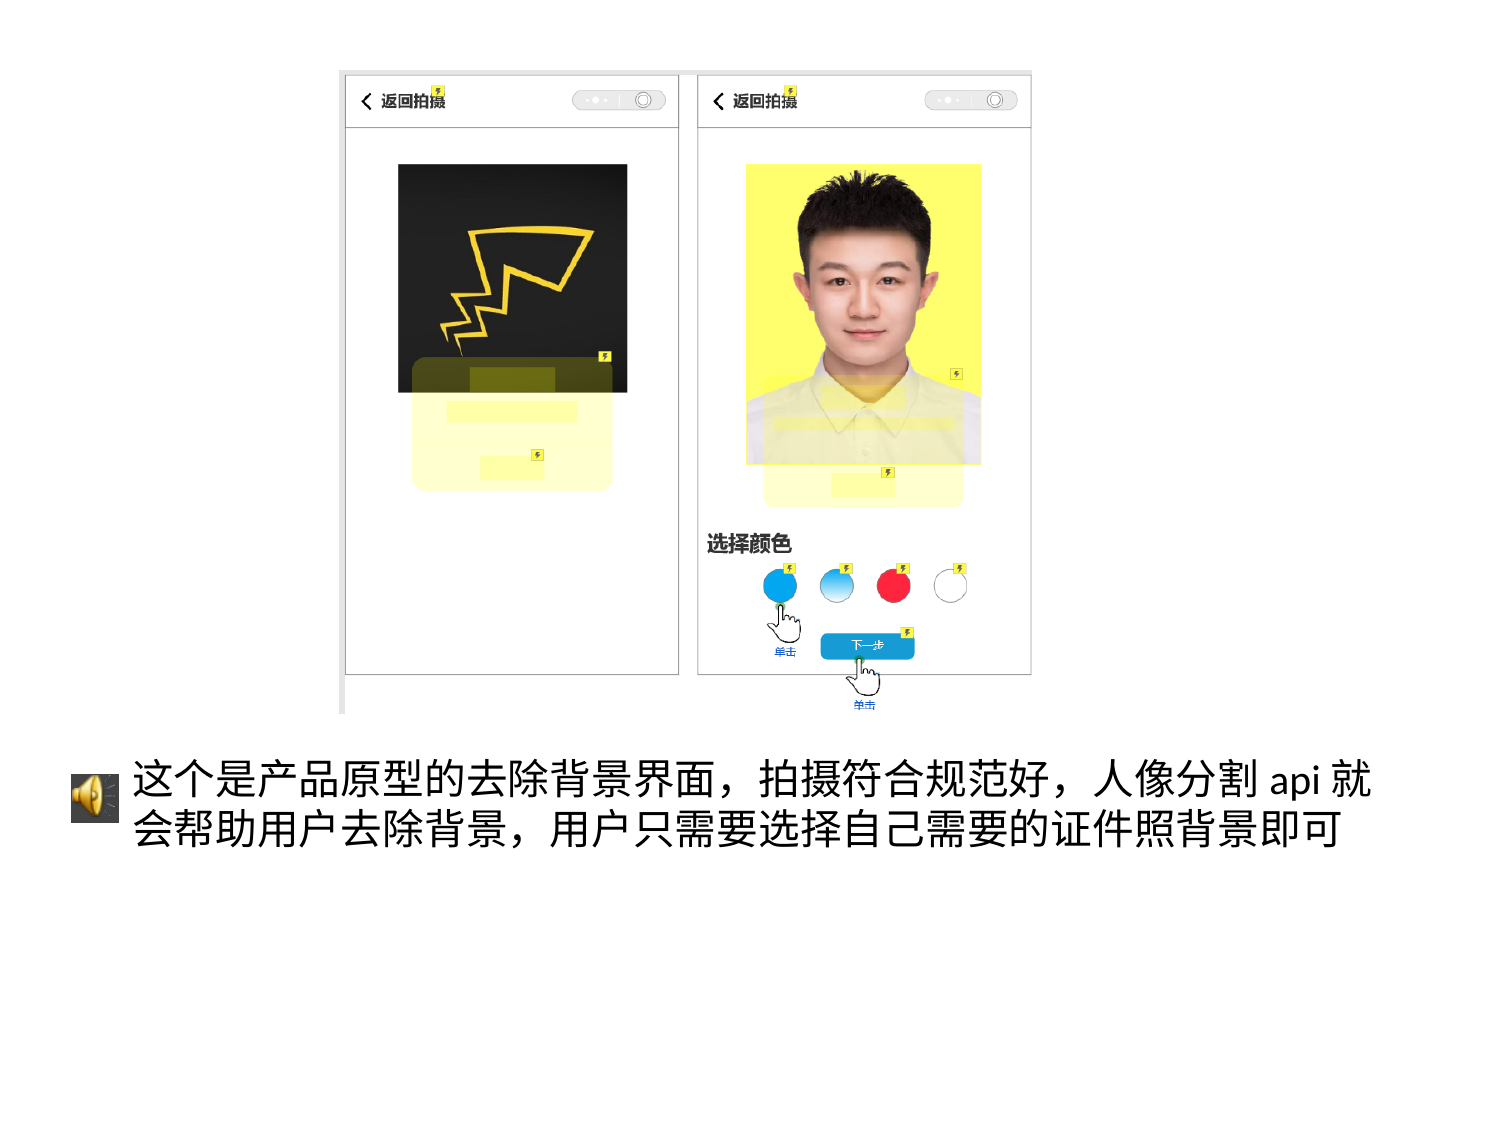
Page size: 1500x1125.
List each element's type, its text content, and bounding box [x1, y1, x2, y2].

picture [339, 70, 1032, 714]
title 这个是产品原型的去除背景界面，拍摄符合规范好，人像分割api就会帮助用户去除背景，用户只需要选择自己需要的证件照背景即可 [117, 644, 1393, 961]
picture [70, 773, 121, 824]
